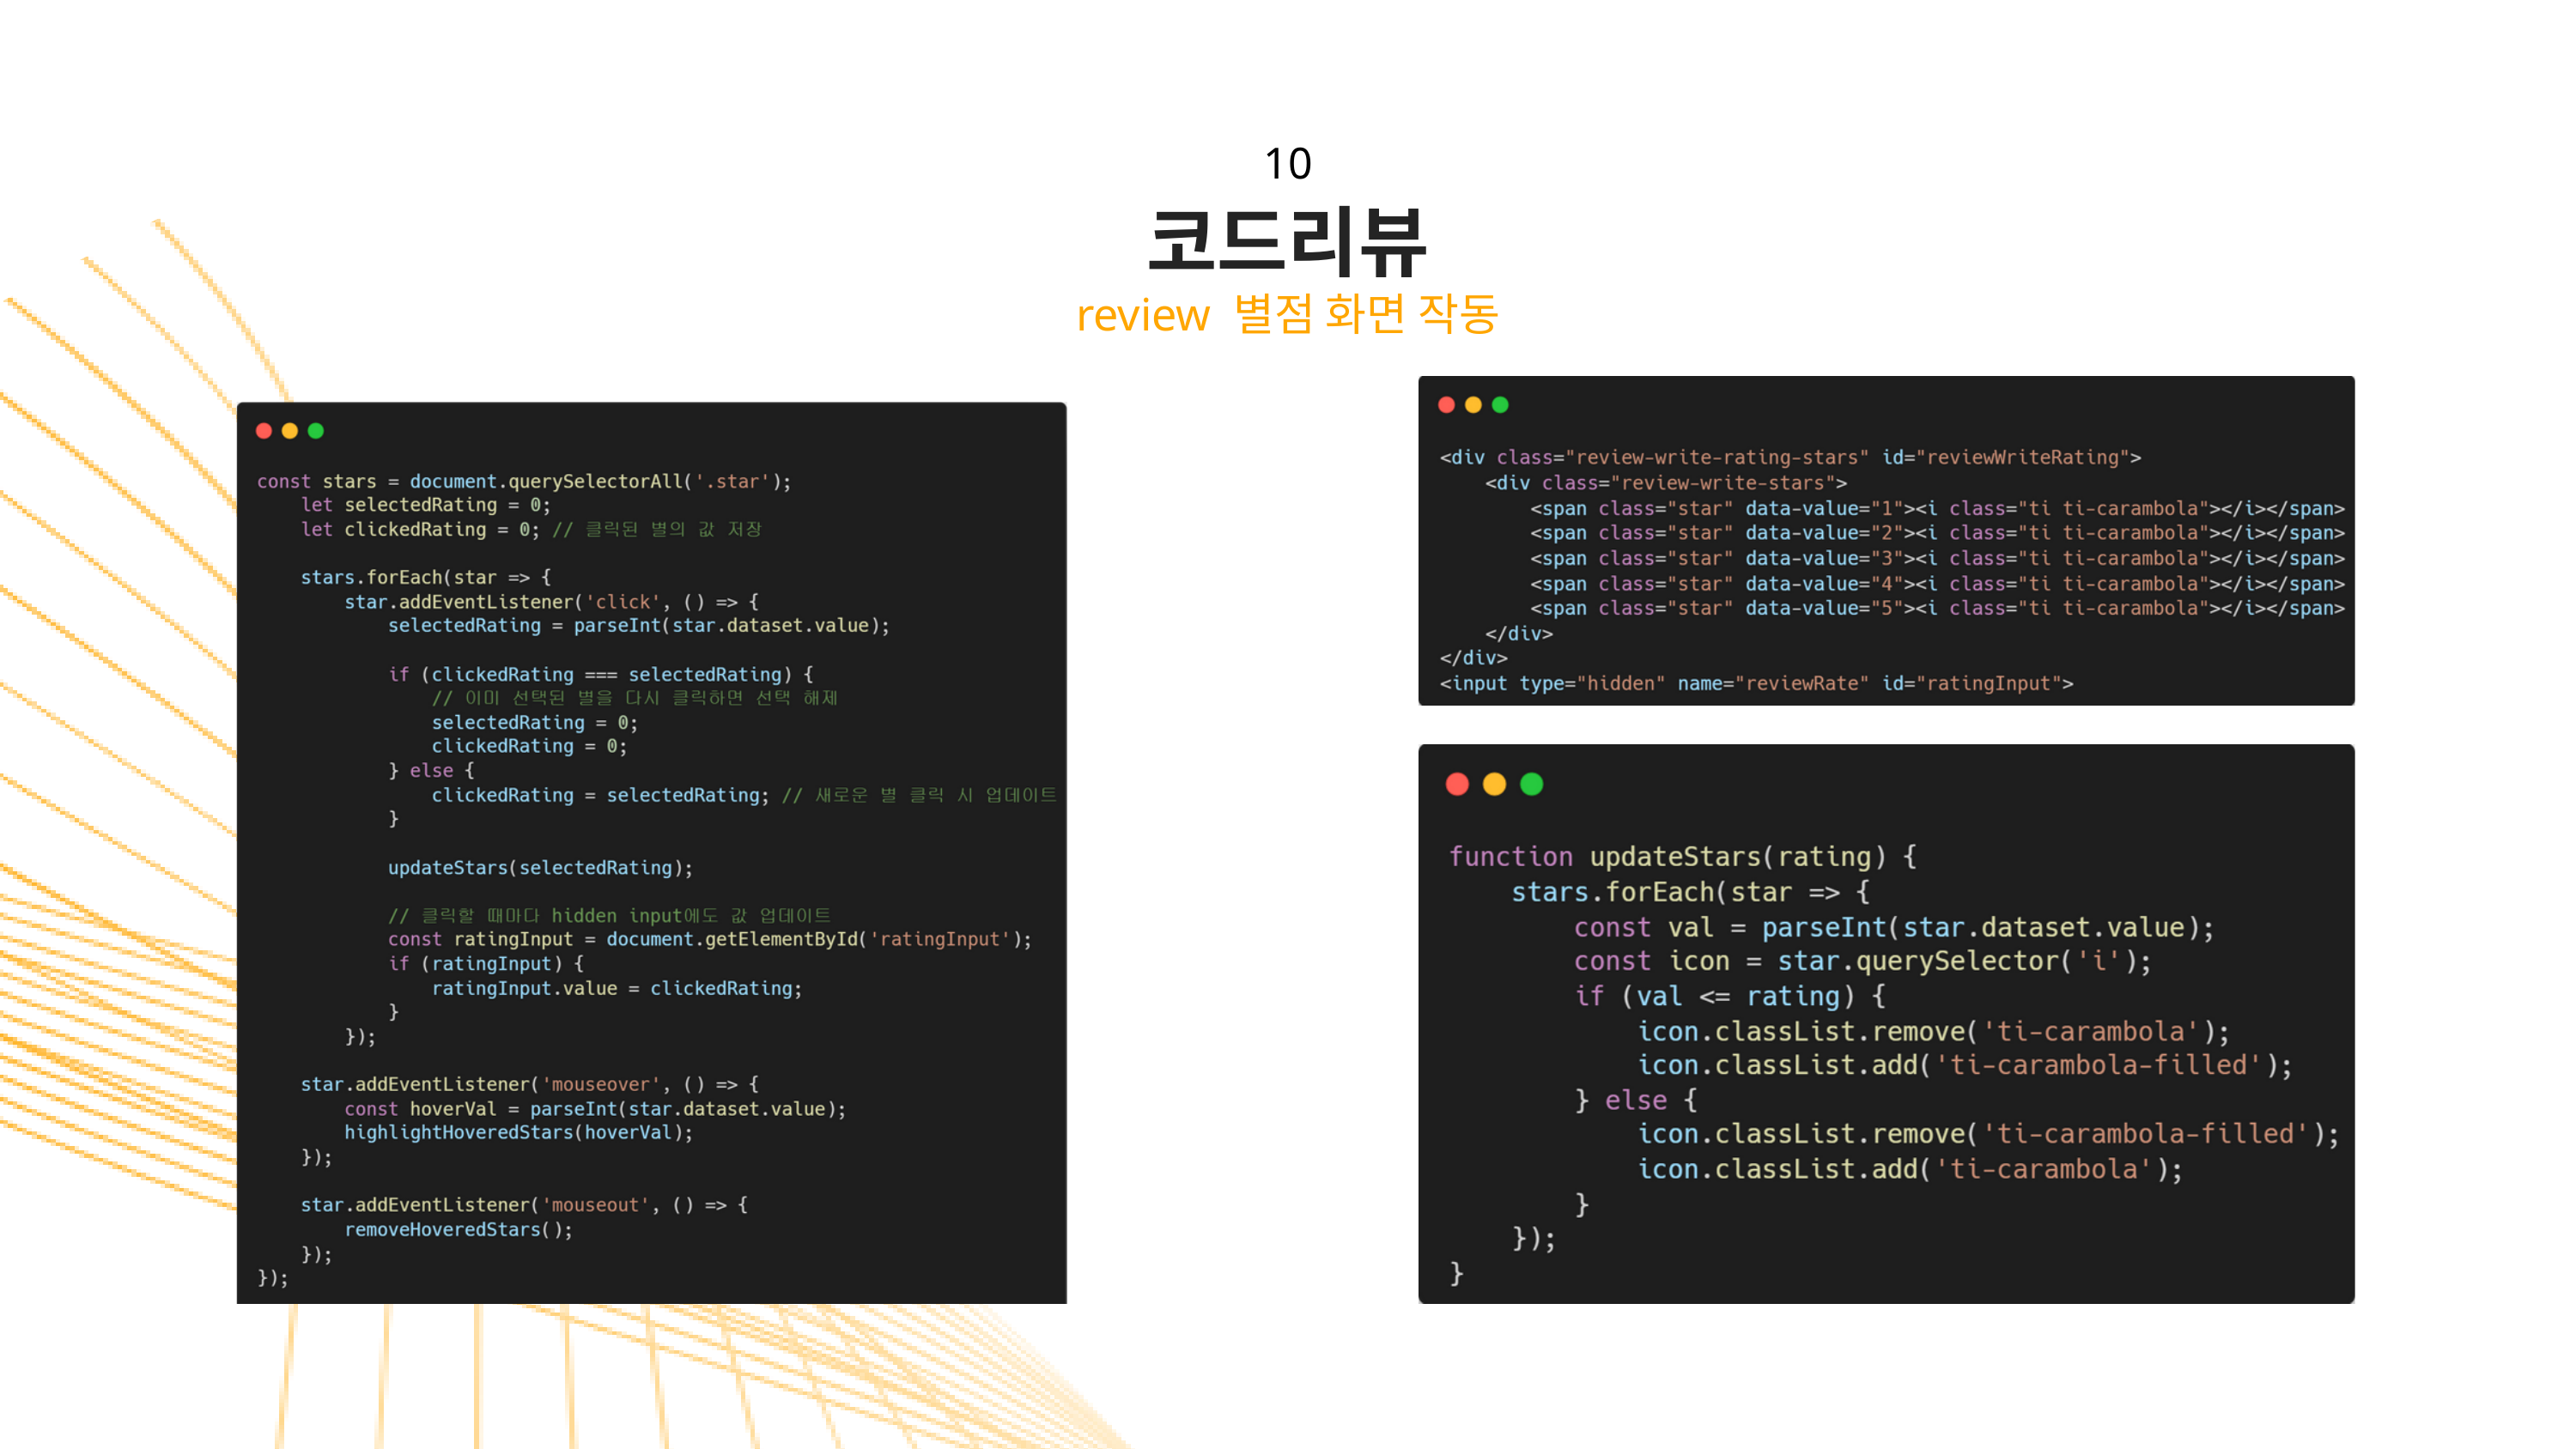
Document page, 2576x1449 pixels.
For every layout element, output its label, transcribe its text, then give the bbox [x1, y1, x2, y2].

text_box [1419, 376, 2355, 706]
text_box 코드리뷰 [759, 211, 1817, 287]
text_box [236, 402, 1067, 1304]
text_box review 별점 화면 작동 [1066, 276, 1510, 340]
text_box [0, 0, 1729, 1449]
text_box 10 [1194, 127, 1382, 188]
text_box [1419, 744, 2355, 1304]
